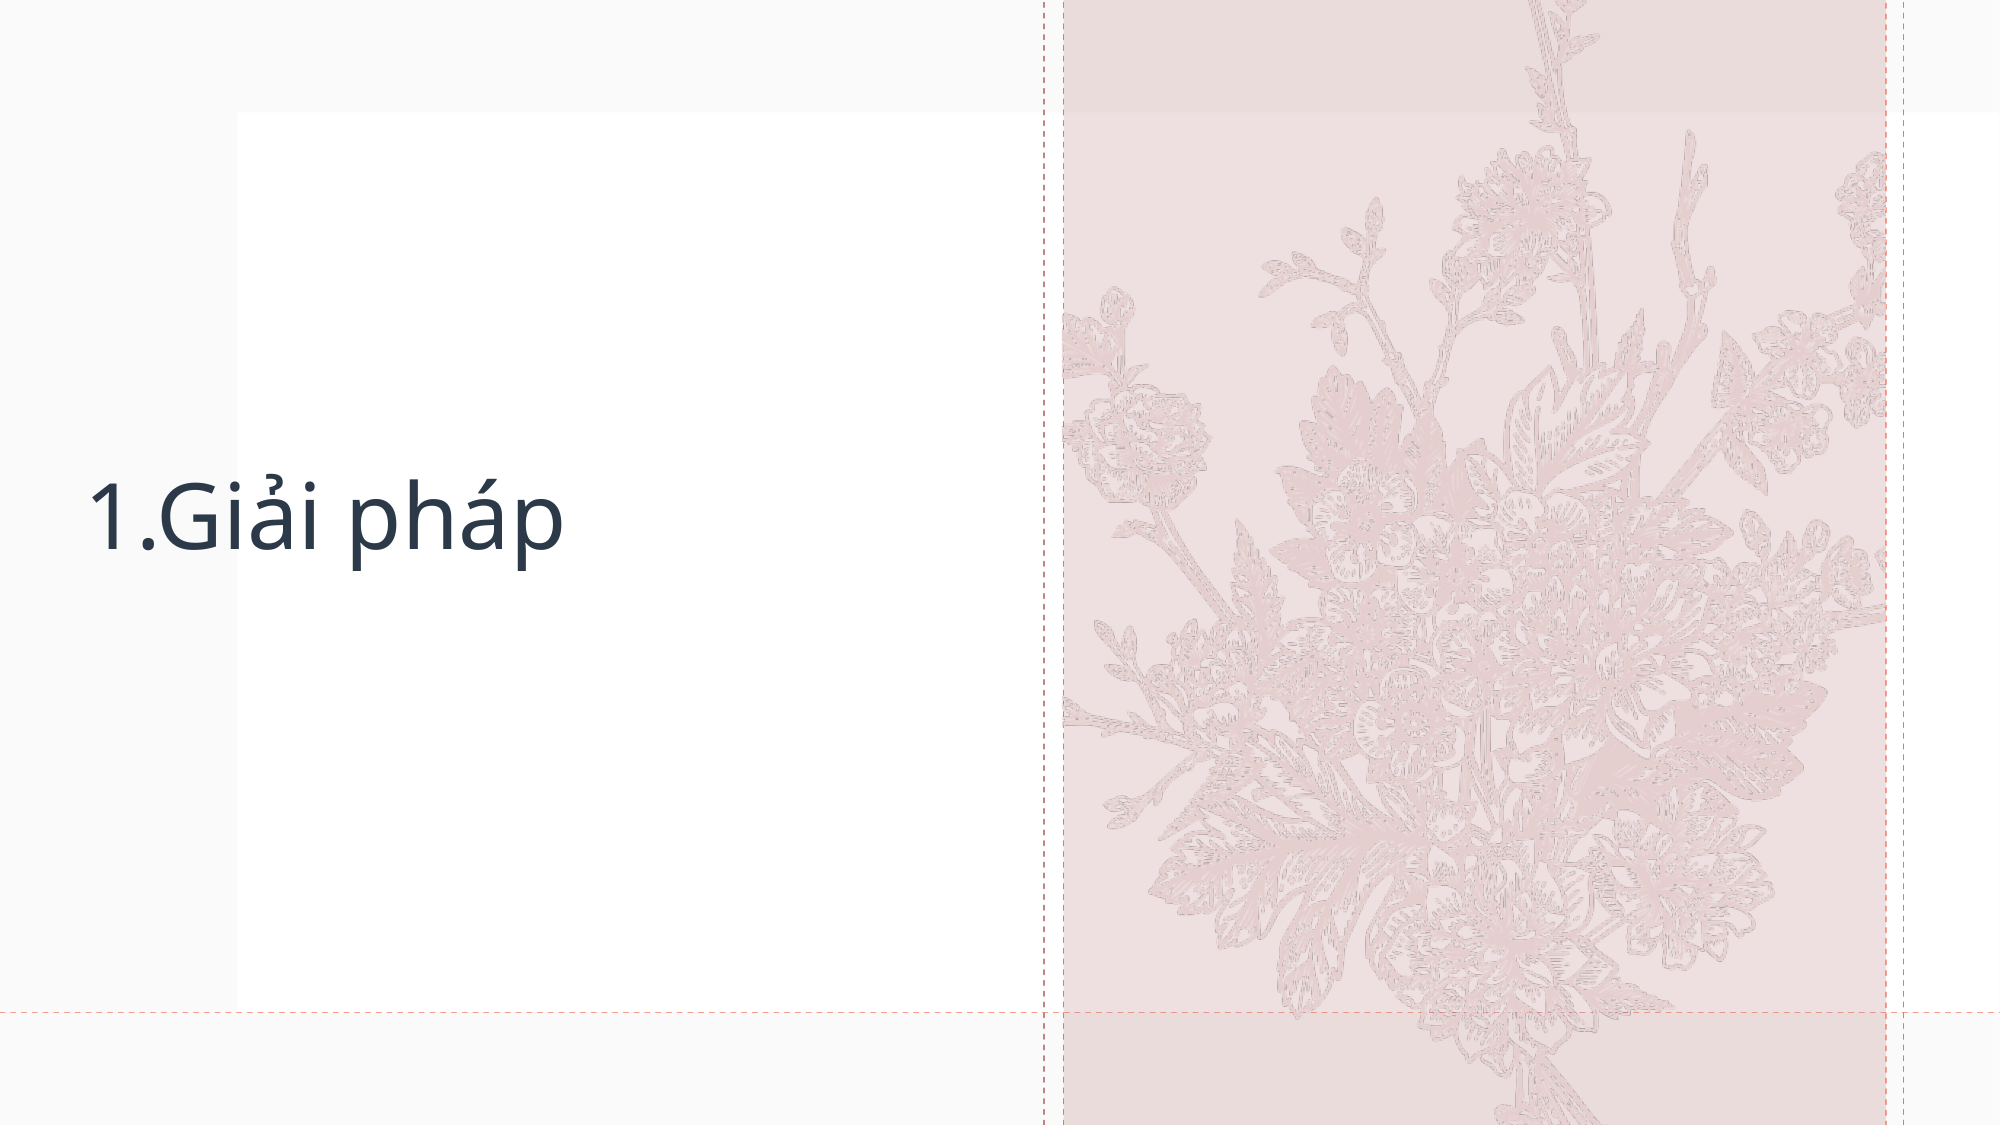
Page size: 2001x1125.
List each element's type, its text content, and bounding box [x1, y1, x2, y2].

picture [1061, 0, 1886, 1125]
title 1.Giải pháp [69, 94, 996, 577]
